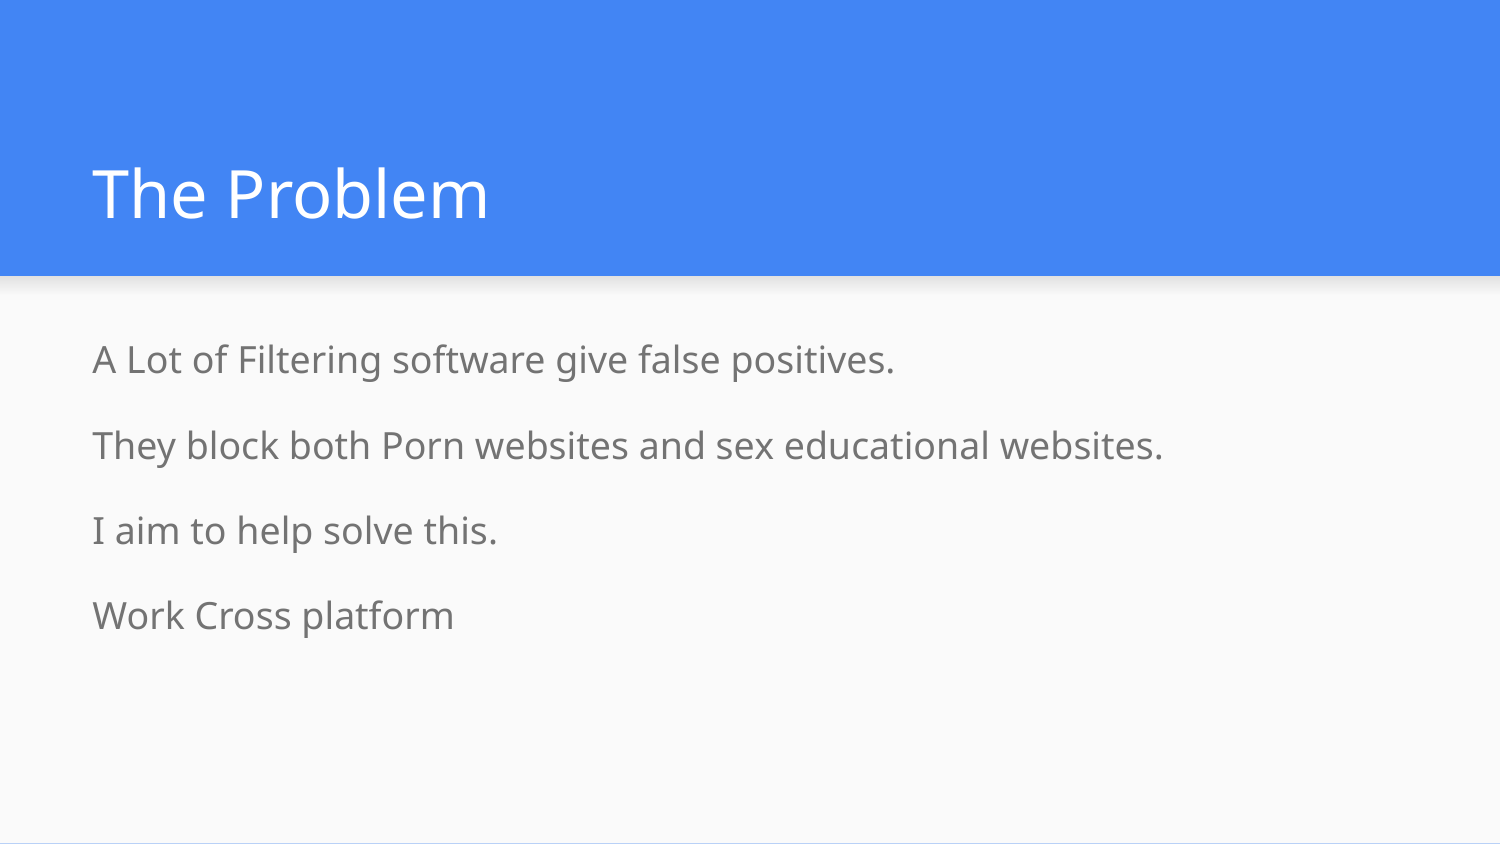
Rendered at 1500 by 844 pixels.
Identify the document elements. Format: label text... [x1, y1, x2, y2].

title The Problem [77, 121, 1427, 248]
list A Lot of Filtering software give false positives. They block both Porn websites and sex educational websites. I aim to help solve this. Work Cross platform [77, 314, 1427, 760]
